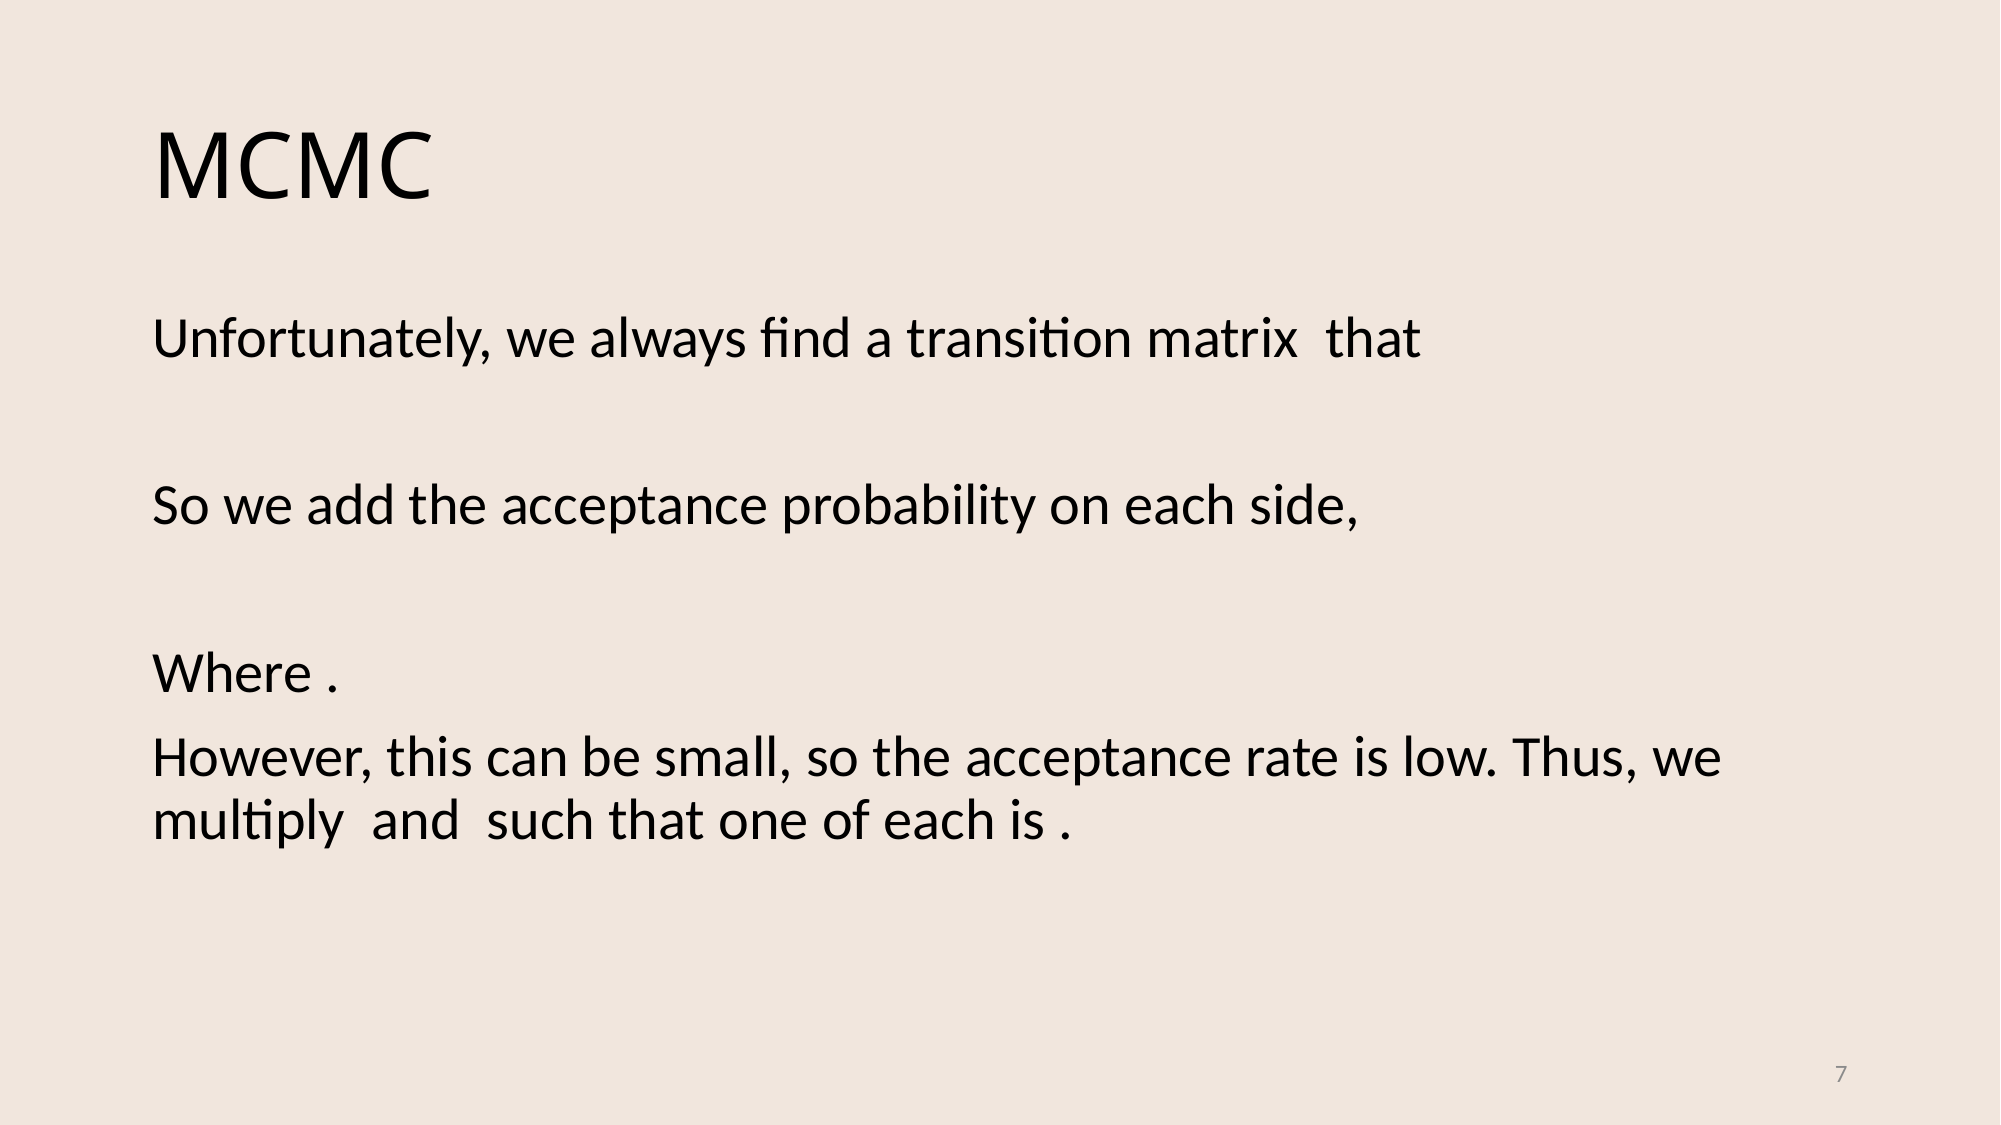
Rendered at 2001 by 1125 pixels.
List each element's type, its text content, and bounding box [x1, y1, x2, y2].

slide_number 7 [1412, 1042, 1863, 1103]
title MCMC [137, 59, 1863, 278]
